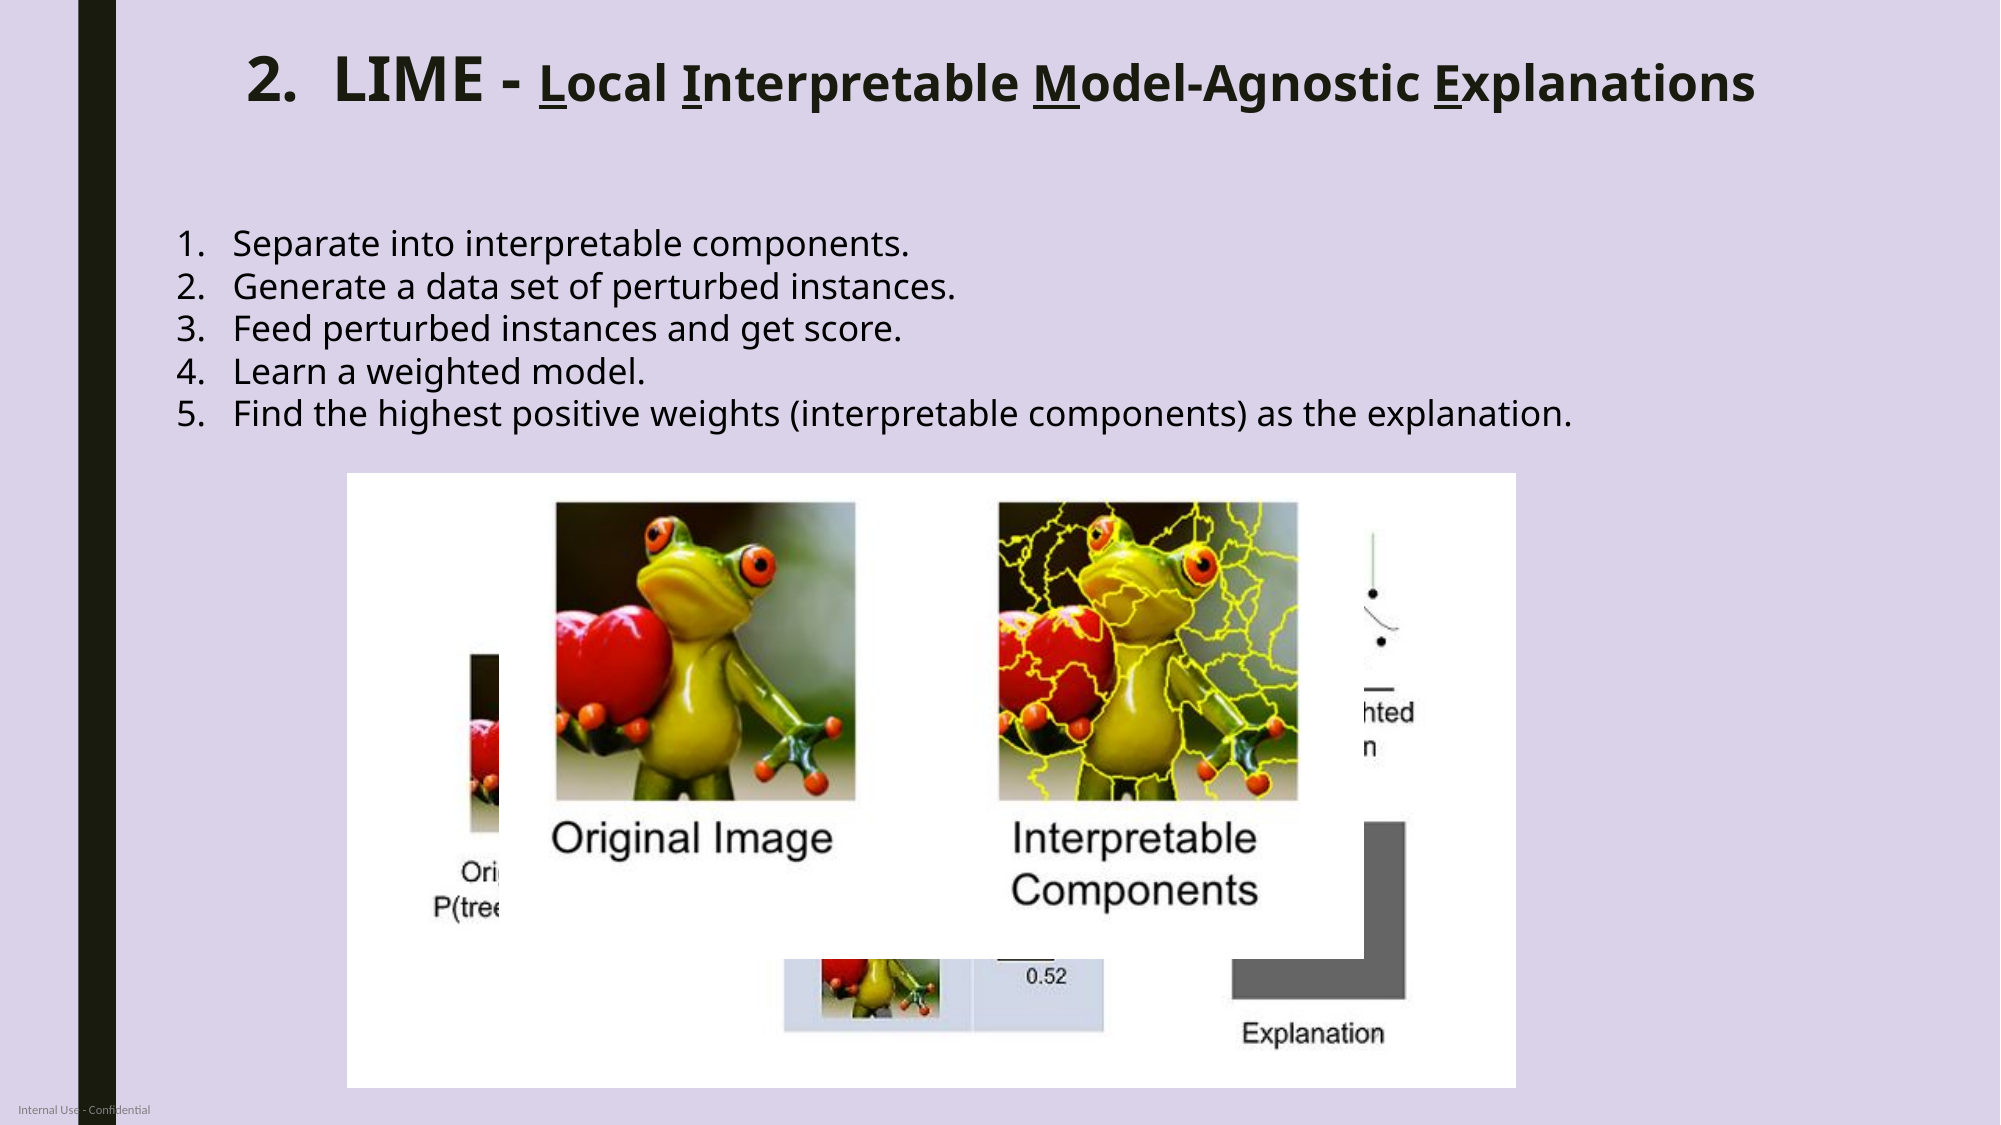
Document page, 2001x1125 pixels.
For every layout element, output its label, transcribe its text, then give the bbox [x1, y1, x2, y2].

text_box Separate into interpretable components. Generate a data set of perturbed instances. Feed perturbed instances and get score. Learn a weighted model. Find the highest positive weights (interpretable components) as the explanation. [161, 213, 1930, 442]
title 2. LIME - Local Interpretable Model-Agnostic Explanations [231, 37, 1807, 222]
picture [347, 472, 1516, 1088]
